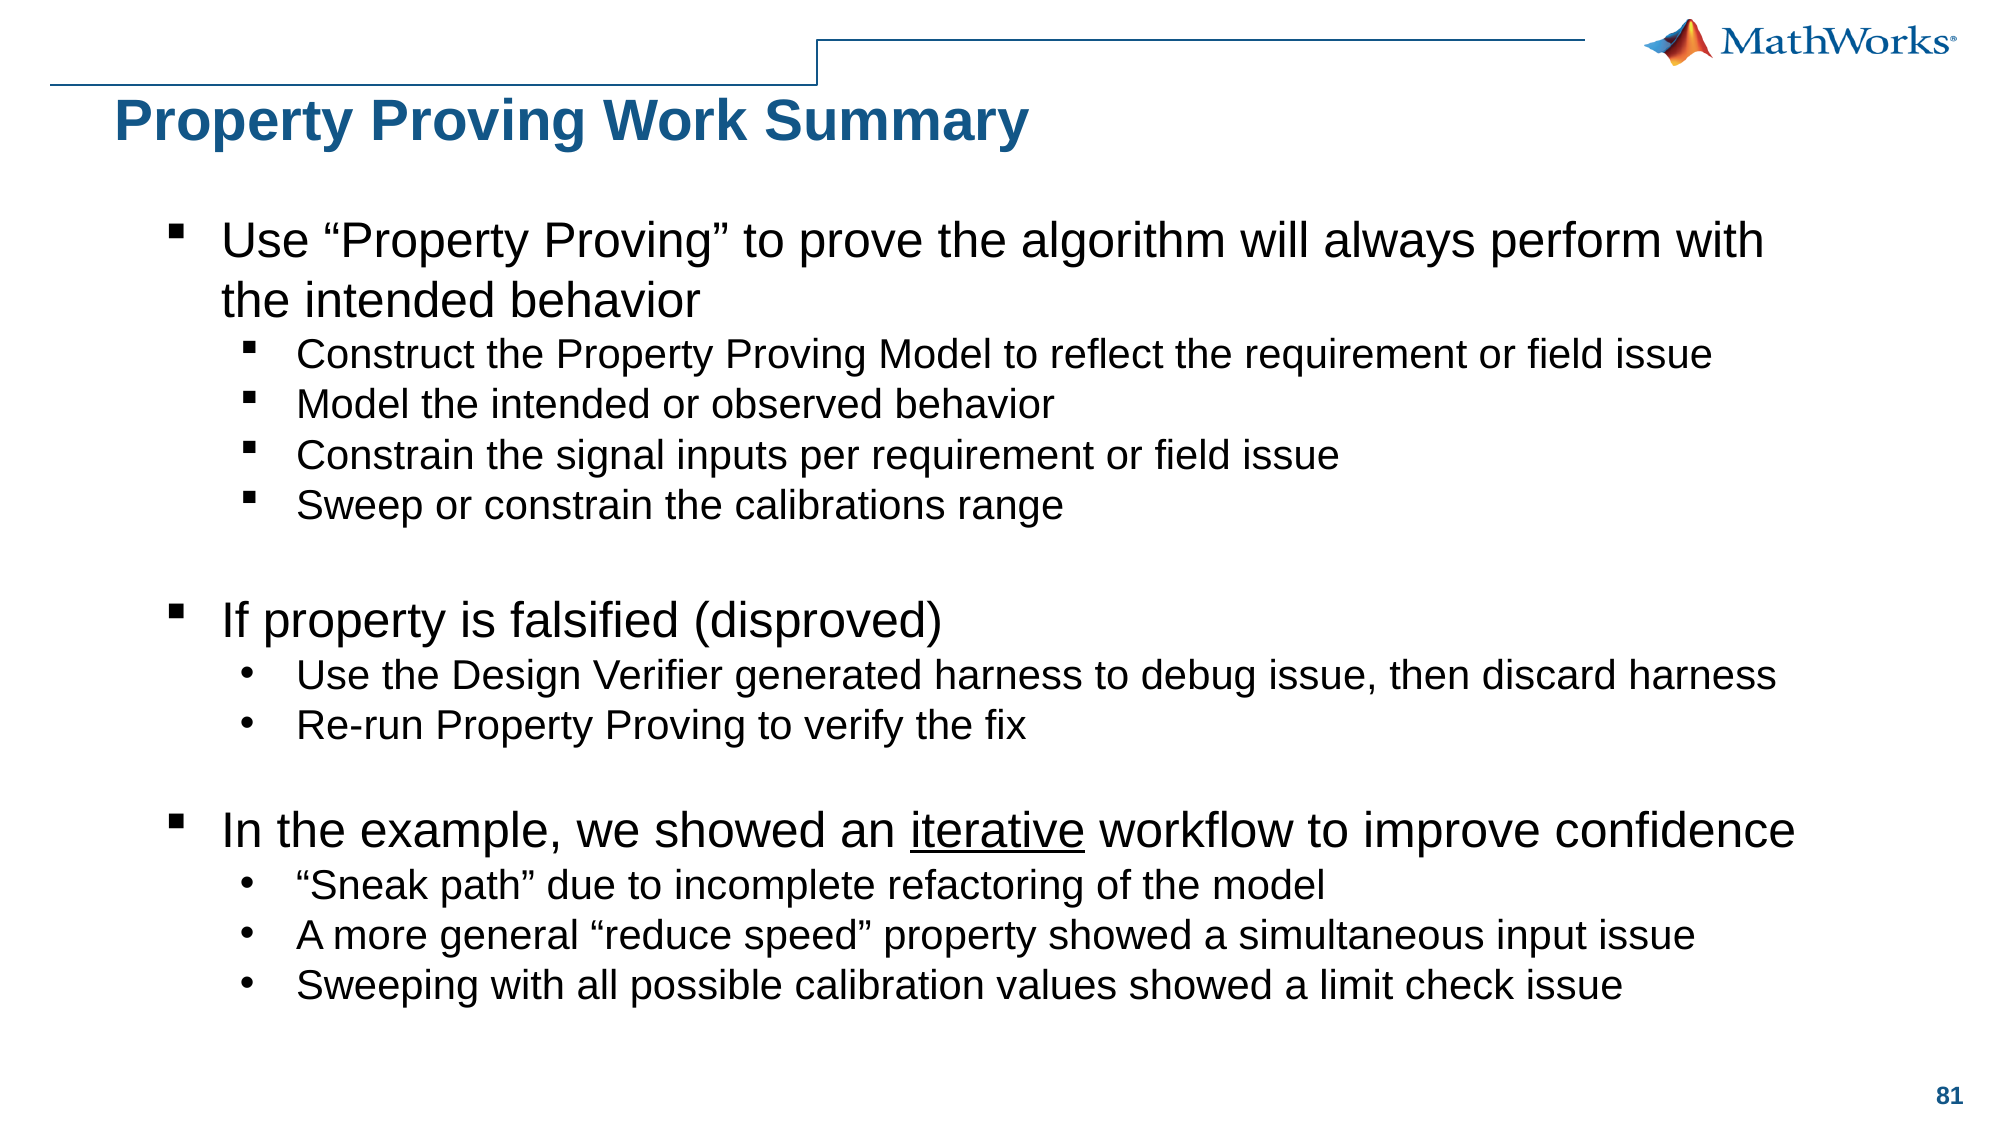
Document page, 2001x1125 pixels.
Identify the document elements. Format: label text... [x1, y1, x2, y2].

title Property Proving Work Summary [99, 75, 1867, 238]
text_box Use “Property Proving” to prove the algorithm will always perform with the intended behavior Construct the Property Proving Model to reflect the requirement or field issue Model the intended or observed behavior Constrain the signal inputs per requirement or field issue Sweep or constrain the calibrations range If property is falsified (disproved) Use the Design Verifier generated harness to debug issue, then discard harness Re-run Property Proving to verify the fix In the example, we showed an iterative workflow to improve confidence “Sneak path” due to incomplete refactoring of the model A more general “reduce speed” property showed a simultaneous input issue Sweeping with all possible calibration values showed a limit check issue [149, 199, 1863, 1015]
picture [1634, 7, 1977, 78]
